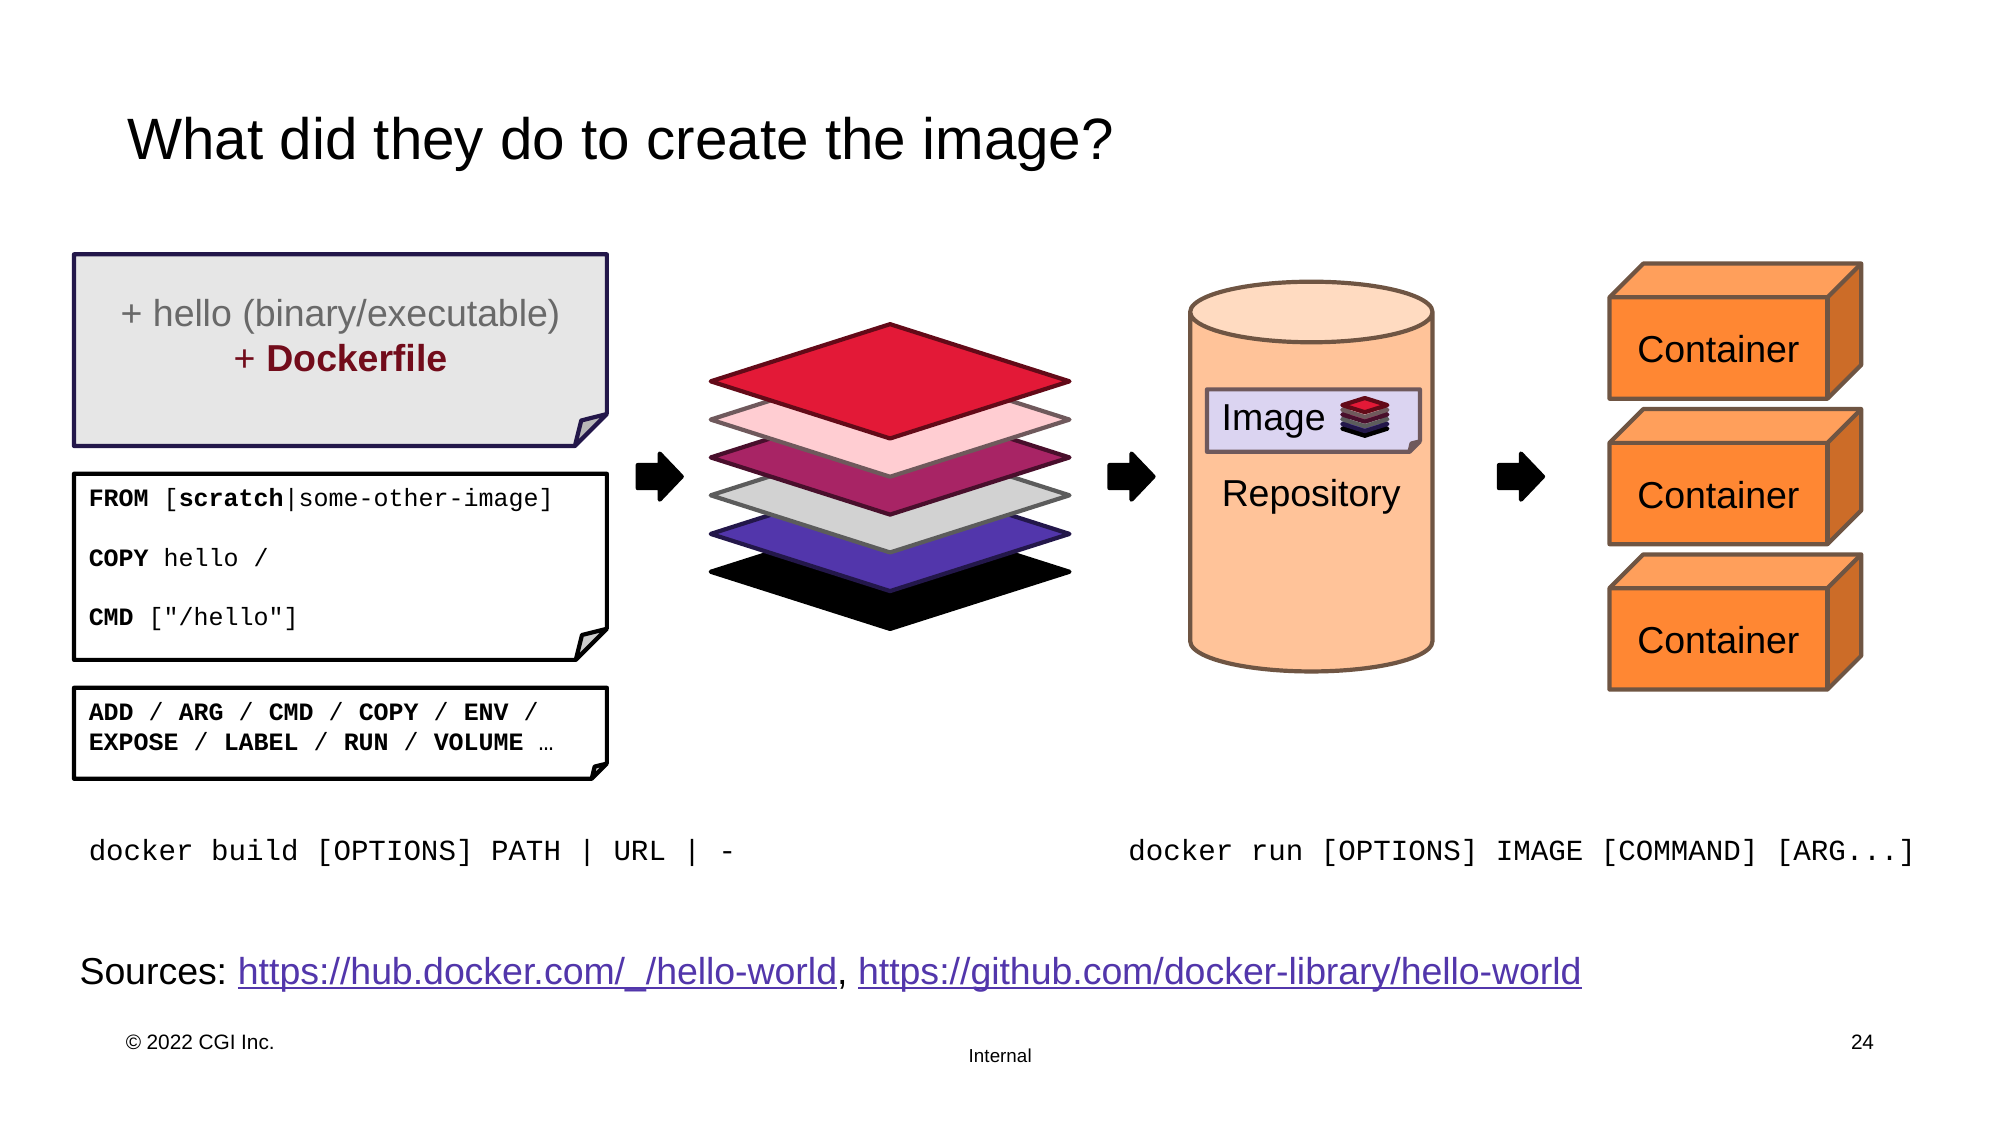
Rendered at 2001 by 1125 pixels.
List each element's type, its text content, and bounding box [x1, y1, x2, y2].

text_box Container [1607, 406, 1864, 547]
text_box Sources: https://hub.docker.com/_/hello-world, https://github.com/docker-library/hello-world [64, 939, 1810, 1000]
text_box docker run [OPTIONS] IMAGE [COMMAND] [ARG...] [1113, 823, 2000, 874]
title What did they do to create the image? [127, 101, 1336, 219]
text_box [710, 323, 1070, 630]
text_box Image [1204, 387, 1423, 454]
text_box [1107, 451, 1156, 502]
text_box docker build [OPTIONS] PATH | URL | - [73, 824, 1001, 874]
text_box [635, 451, 684, 502]
text_box ADD / ARG / CMD / COPY / ENV / EXPOSE / LABEL / RUN / VOLUME … [71, 685, 609, 781]
text_box Repository [1188, 279, 1435, 674]
slide_number 24 [1831, 1027, 1875, 1056]
text_box + hello (binary/executable) + Dockerfile [71, 252, 609, 449]
text_box Container [1607, 552, 1864, 692]
text_box FROM [scratch|some-other-image] COPY hello / CMD ["/hello"] [71, 471, 609, 662]
text_box [1496, 451, 1546, 502]
text_box Container [1607, 261, 1864, 401]
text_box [1342, 397, 1388, 437]
